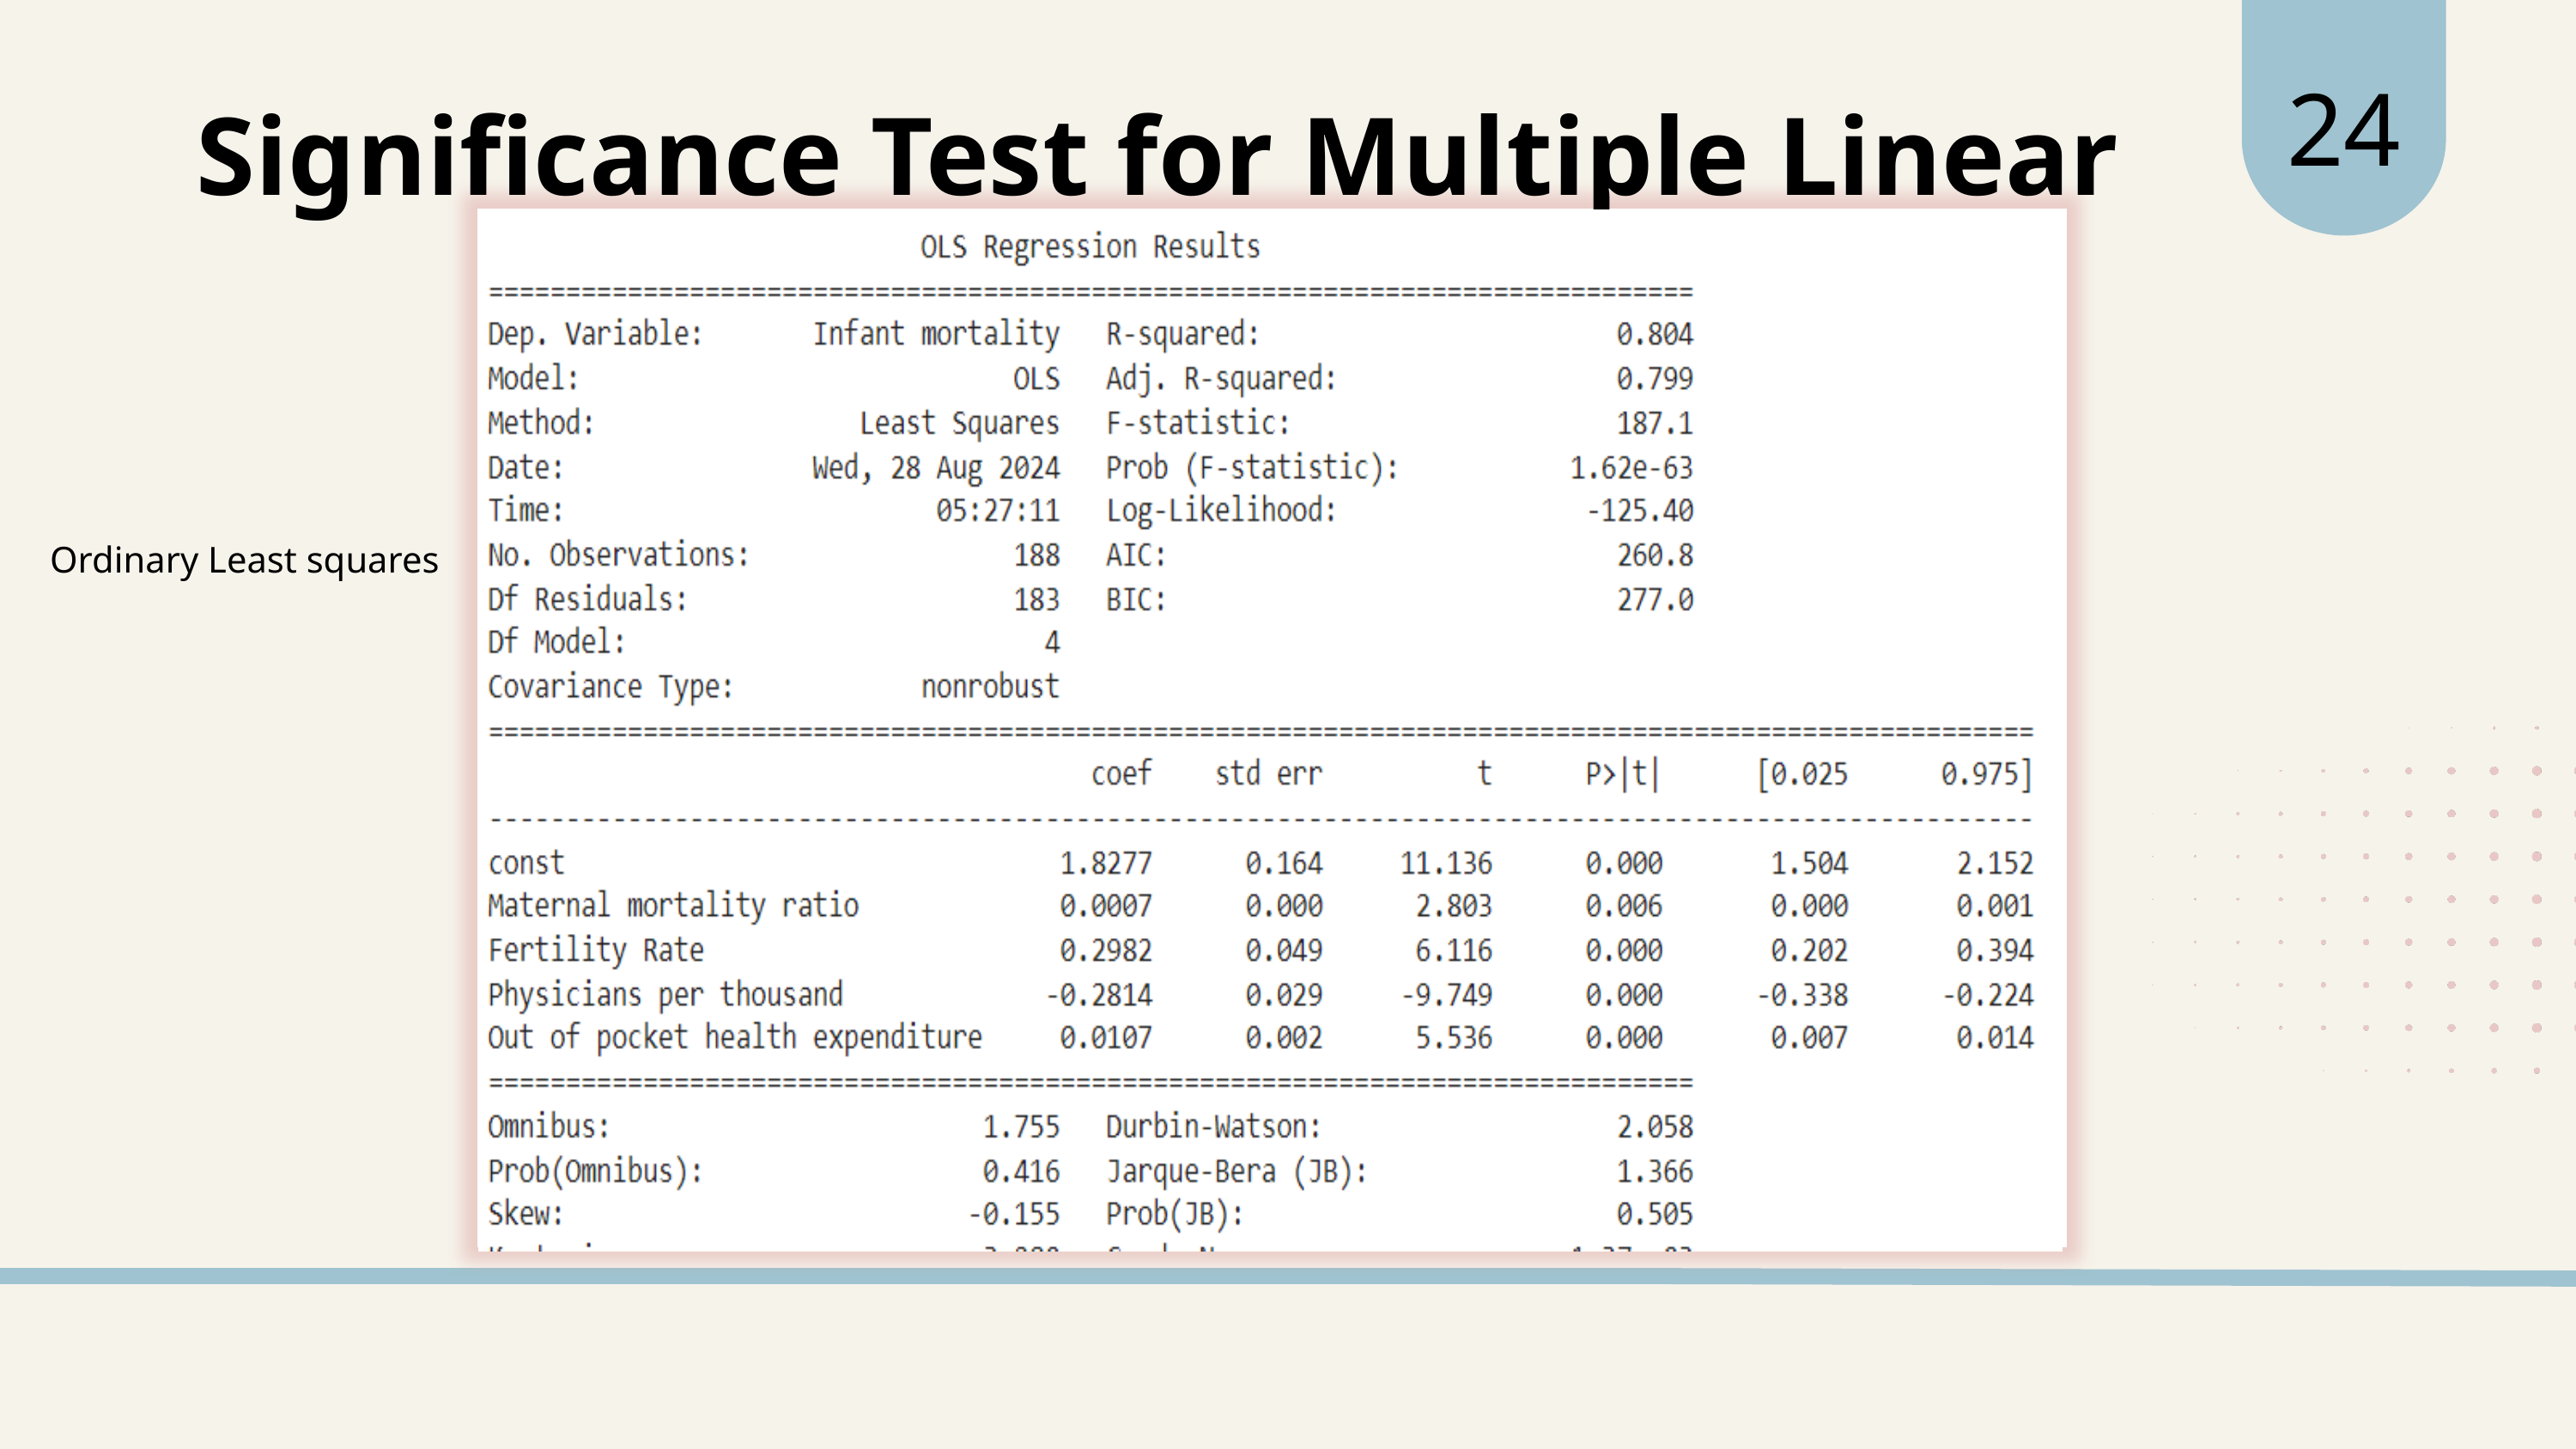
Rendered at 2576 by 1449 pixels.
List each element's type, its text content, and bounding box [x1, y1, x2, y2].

text_box [2110, 724, 2576, 1074]
picture [477, 209, 2067, 1252]
text_box Significance Test for Multiple Linear Regression [0, 3, 2344, 430]
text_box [2233, 0, 2455, 236]
text_box Ordinary Least squares [37, 530, 453, 587]
